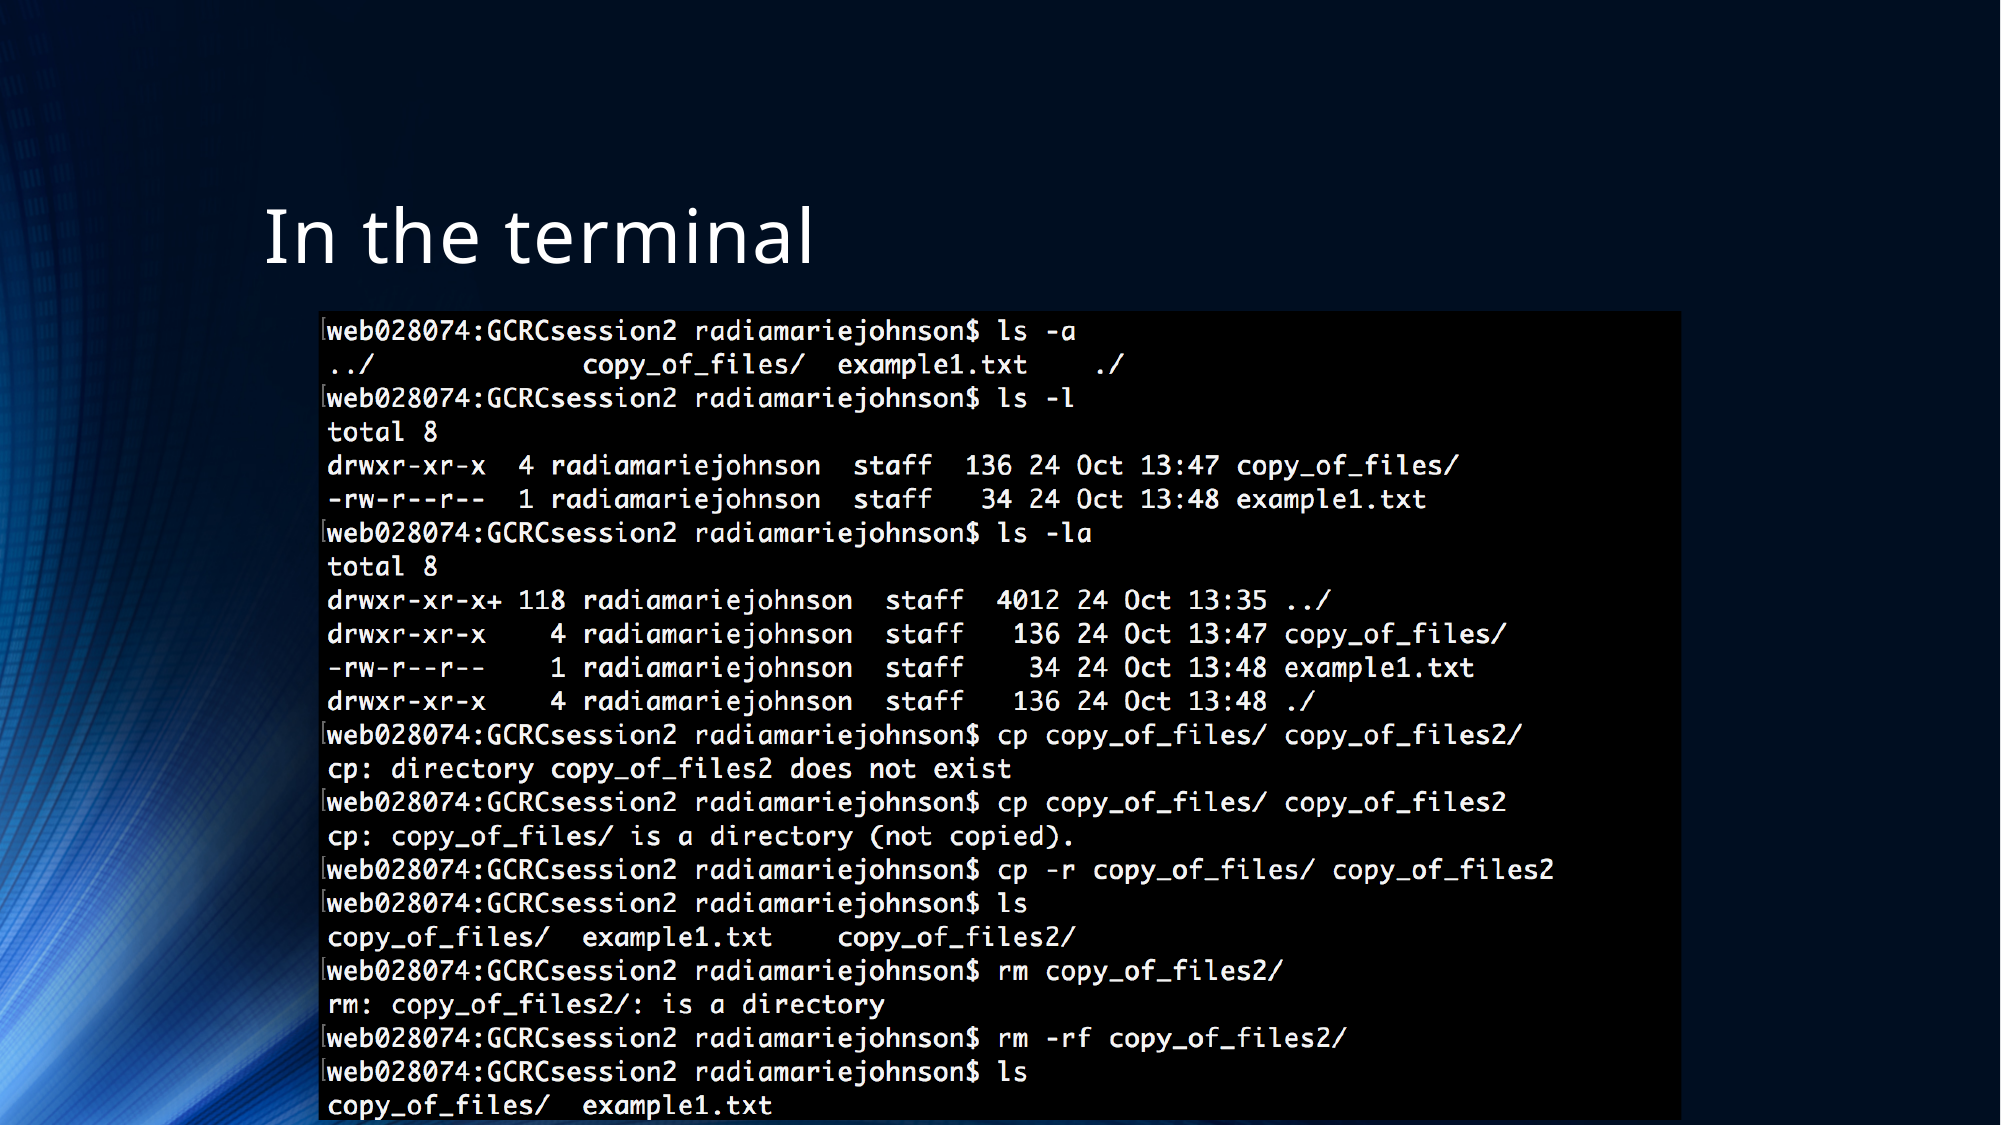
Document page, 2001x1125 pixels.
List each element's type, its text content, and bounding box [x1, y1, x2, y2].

picture [0, 0, 2001, 1125]
title In the terminal [249, 62, 1751, 288]
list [318, 311, 1682, 1120]
